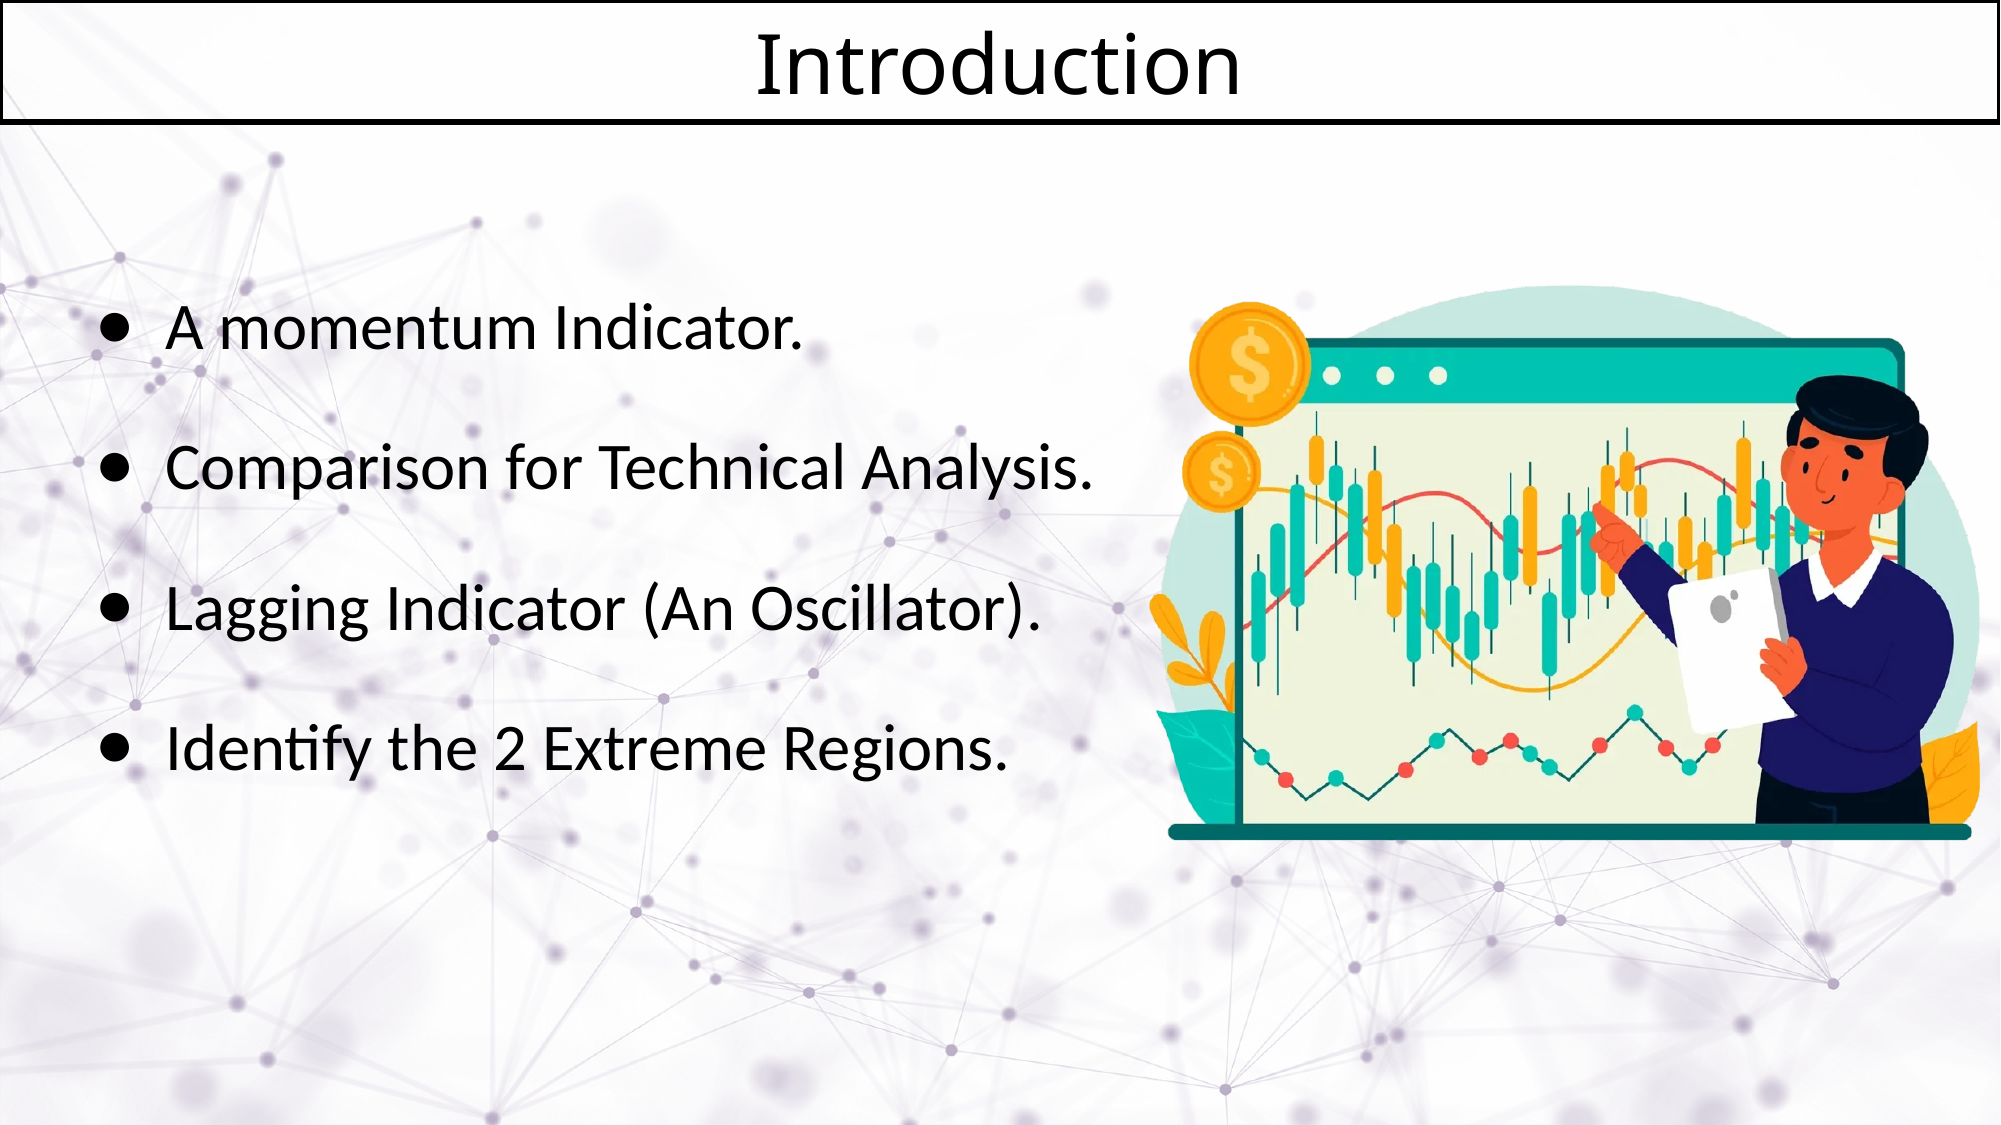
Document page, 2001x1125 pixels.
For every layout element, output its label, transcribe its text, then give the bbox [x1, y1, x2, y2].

title Introduction [0, 0, 2000, 123]
picture [1149, 282, 1980, 843]
list A momentum Indicator. Comparison for Technical Analysis. Lagging Indicator (An Oscillator). Identify the 2 Extreme Regions. [75, 215, 1150, 1037]
